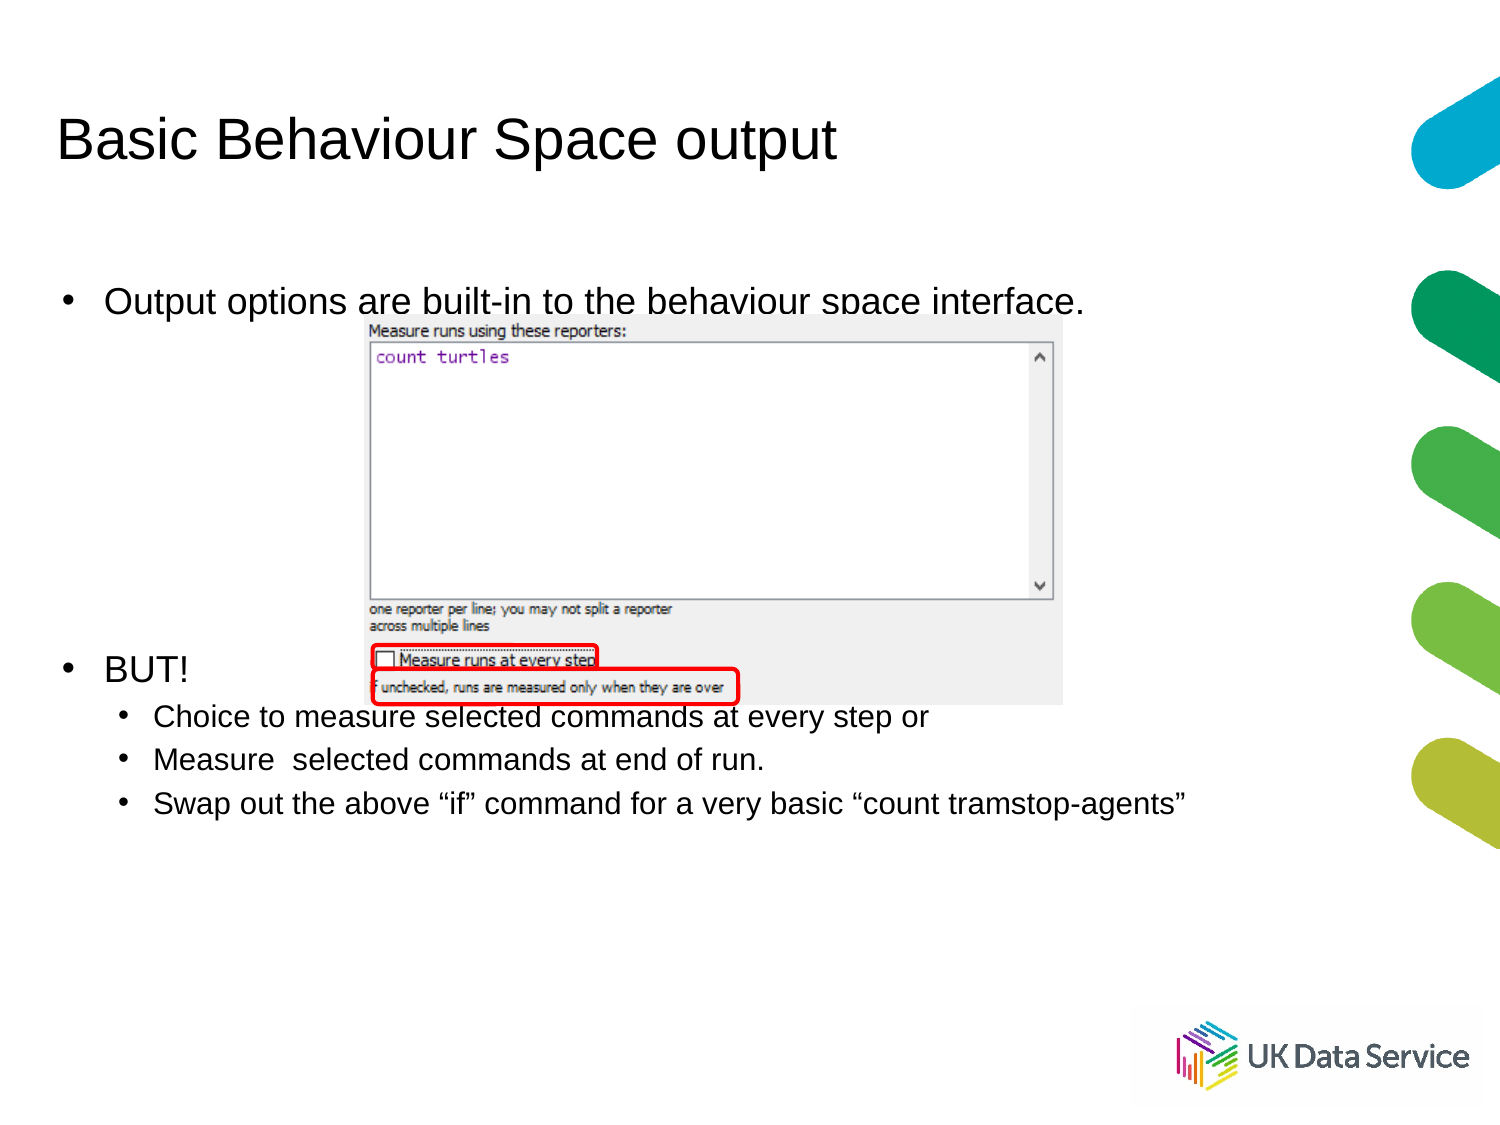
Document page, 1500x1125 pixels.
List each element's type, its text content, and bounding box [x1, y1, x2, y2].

picture [1411, 0, 1500, 849]
title Basic Behaviour Space output [41, 42, 1392, 231]
list Output options are built-in to the behaviour space interface. BUT! Choice to measure selected commands at every step or Measure selected commands at end of run. Swap out the above “if” command for a very basic “count tramstop-agents” [46, 269, 1397, 1113]
picture [1397, 1004, 1484, 1108]
picture [363, 314, 1063, 705]
